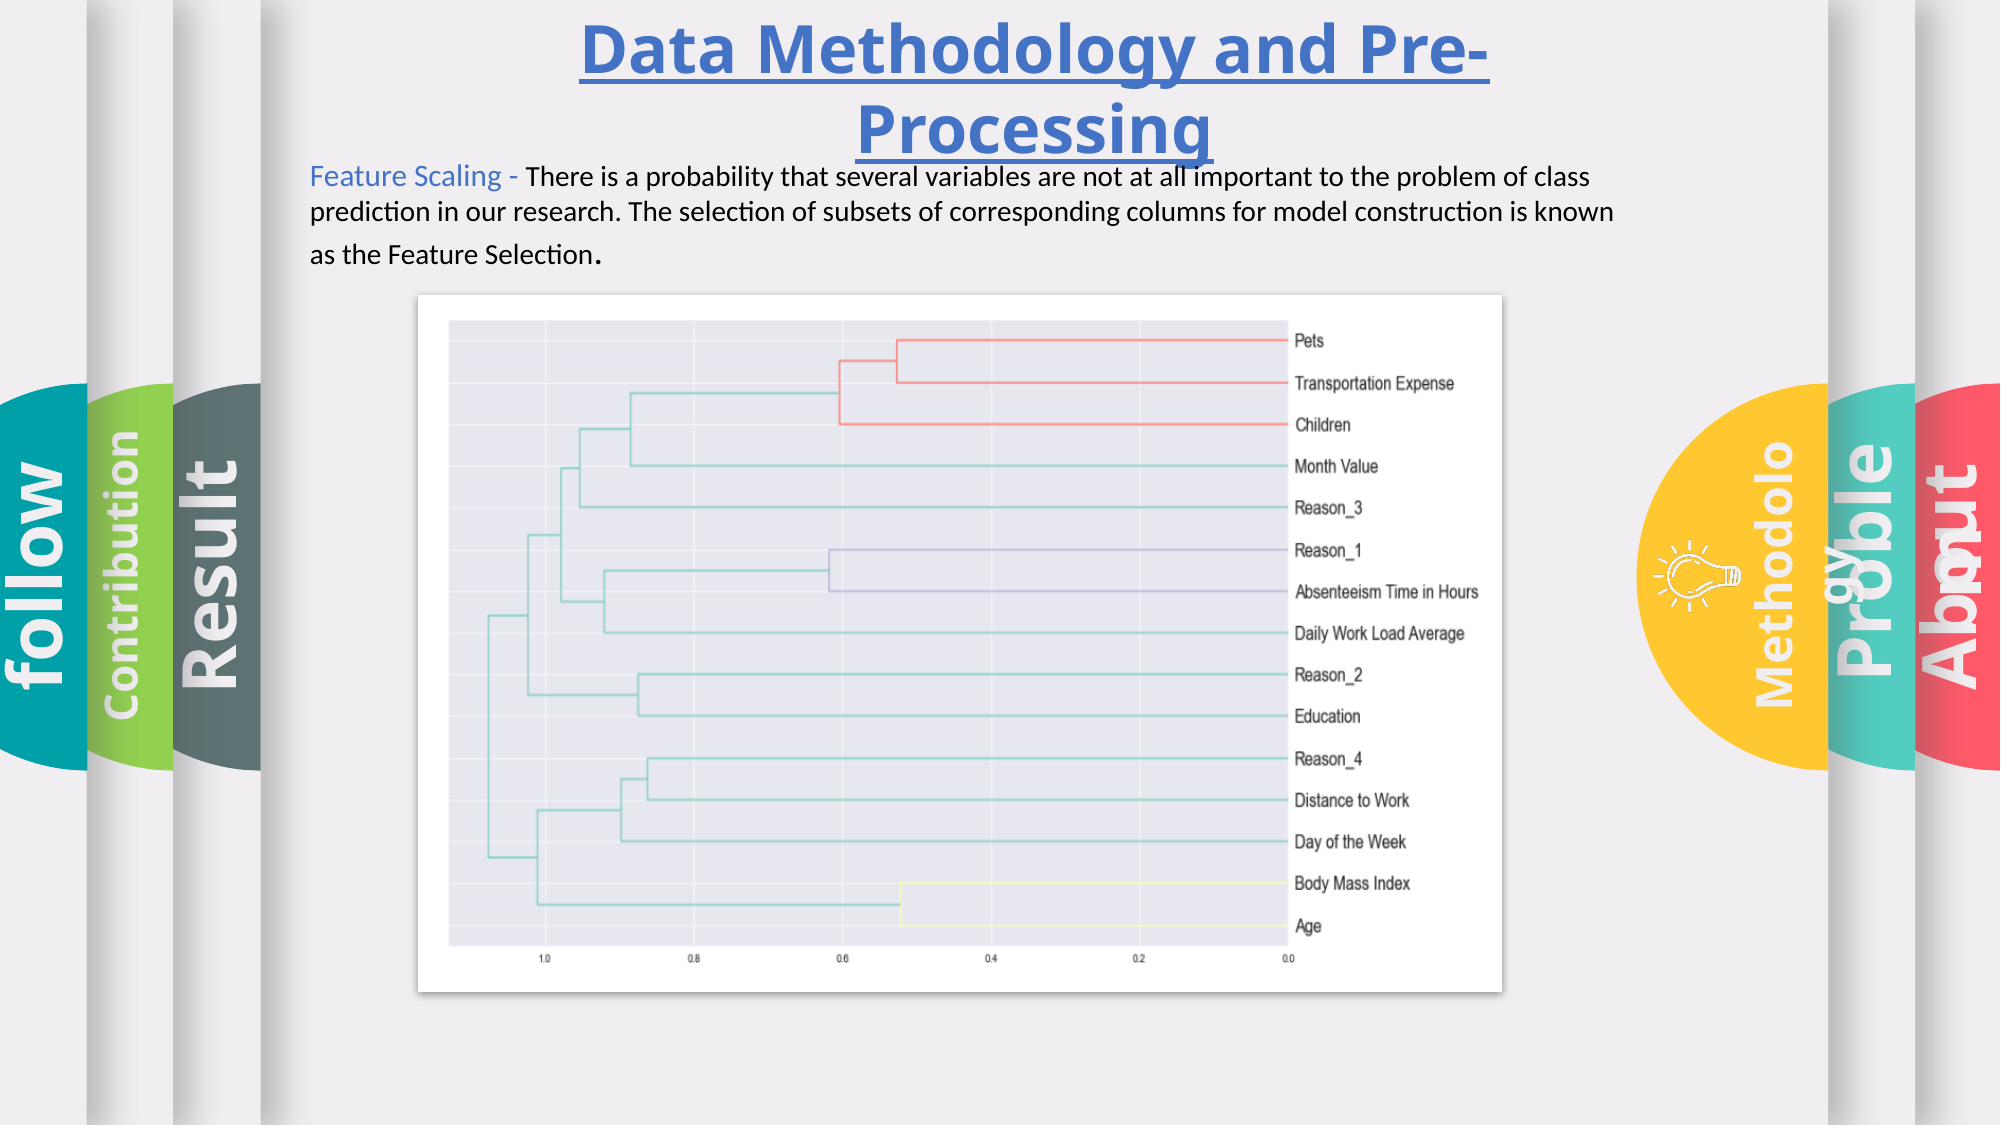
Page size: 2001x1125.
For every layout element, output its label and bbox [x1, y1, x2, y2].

text_box [1829, 0, 1916, 1125]
text_box [0, 0, 88, 1125]
text_box [88, 0, 173, 1125]
text_box [1916, 0, 2000, 1125]
text_box [261, 0, 1829, 1125]
text_box [173, 0, 261, 1125]
picture [432, 309, 1488, 978]
